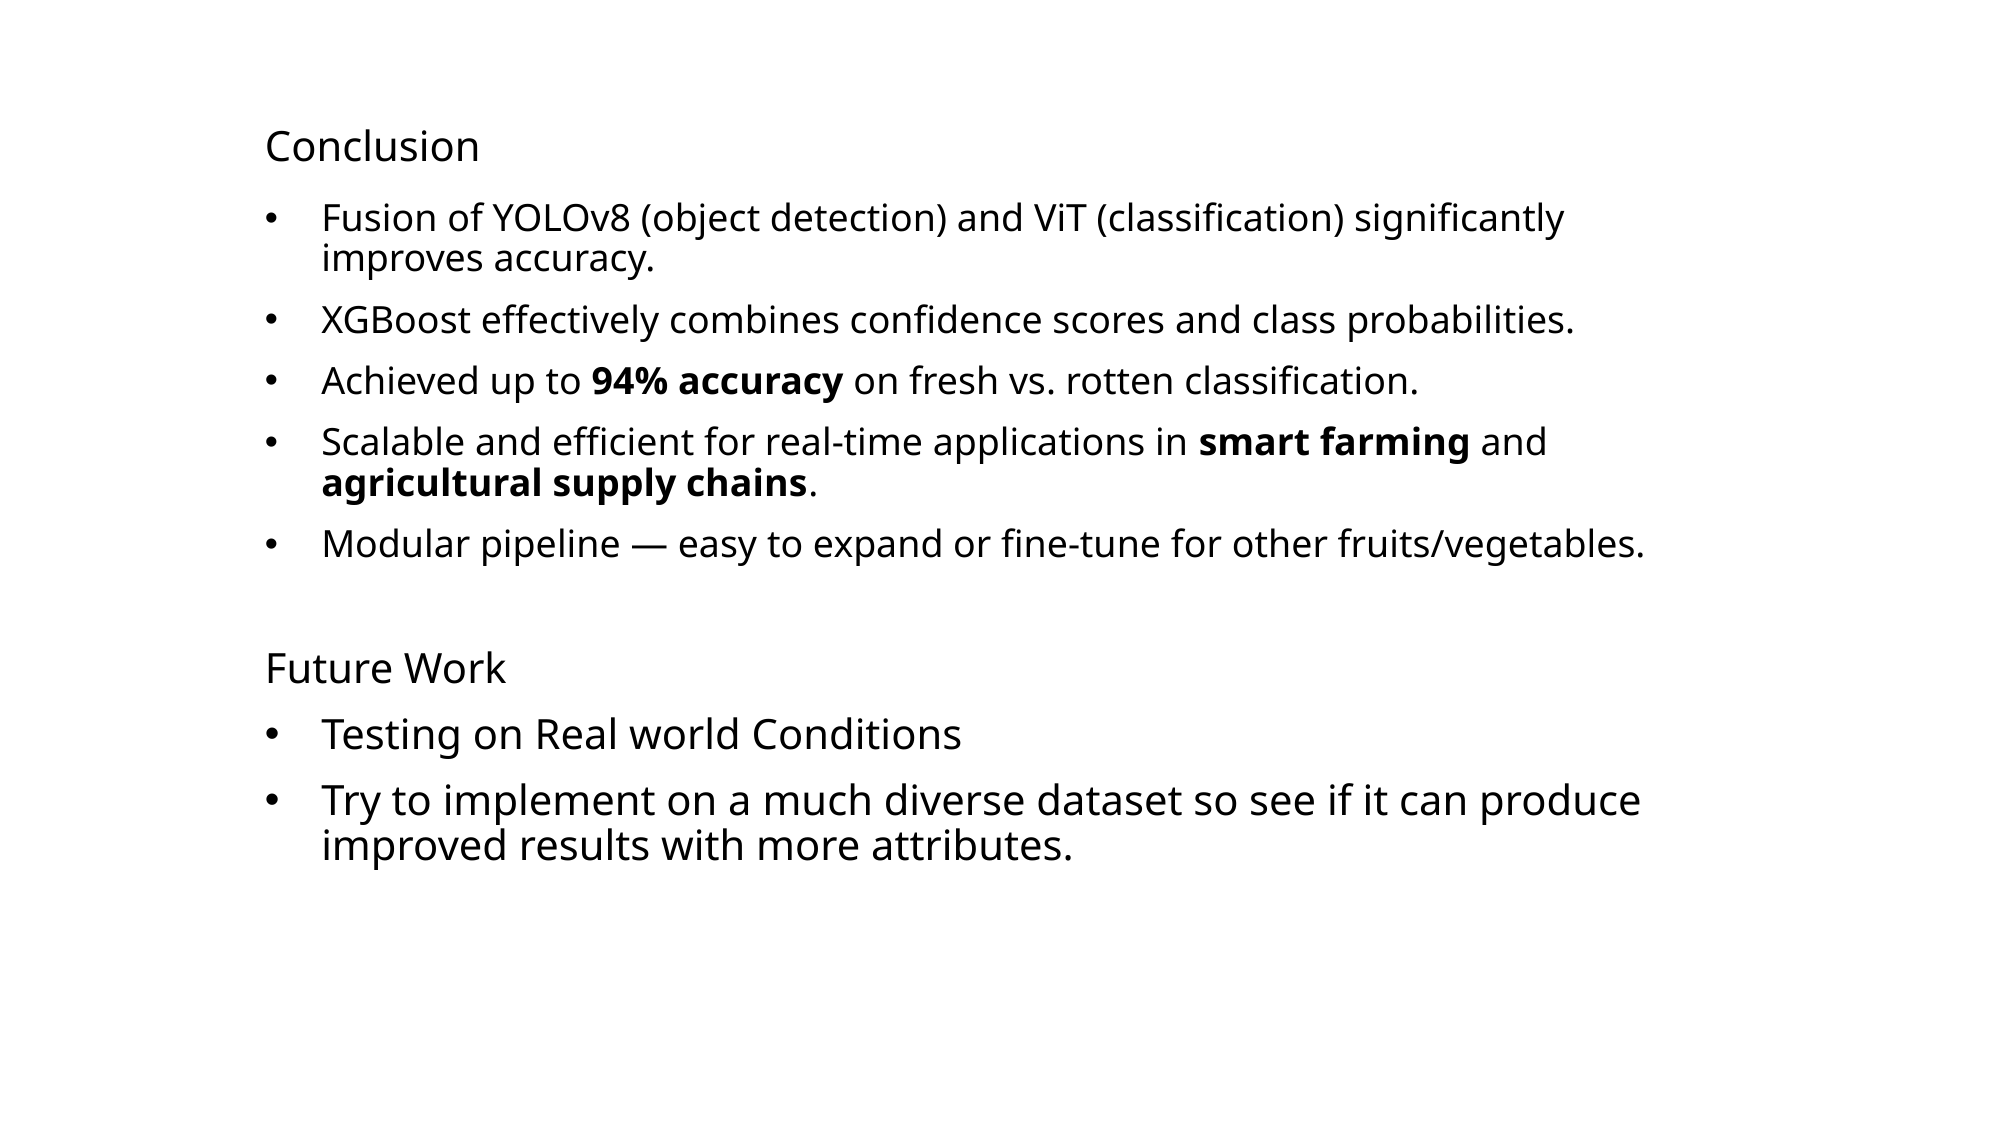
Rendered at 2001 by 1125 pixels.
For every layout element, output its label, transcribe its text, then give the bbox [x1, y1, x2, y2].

subtitle Fusion of YOLOv8 (object detection) and ViT (classification) significantly improves accuracy. XGBoost effectively combines confidence scores and class probabilities. Achieved up to 94% accuracy on fresh vs. rotten classification. Scalable and efficient for real-time applications in smart farming and agricultural supply chains. Modular pipeline — easy to expand or fine-tune for other fruits/vegetables. Future Work Testing on Real world Conditions Try to implement on a much diverse dataset so see if it can produce improved results with more attributes. [249, 191, 1750, 934]
title Conclusion [249, 81, 1750, 178]
